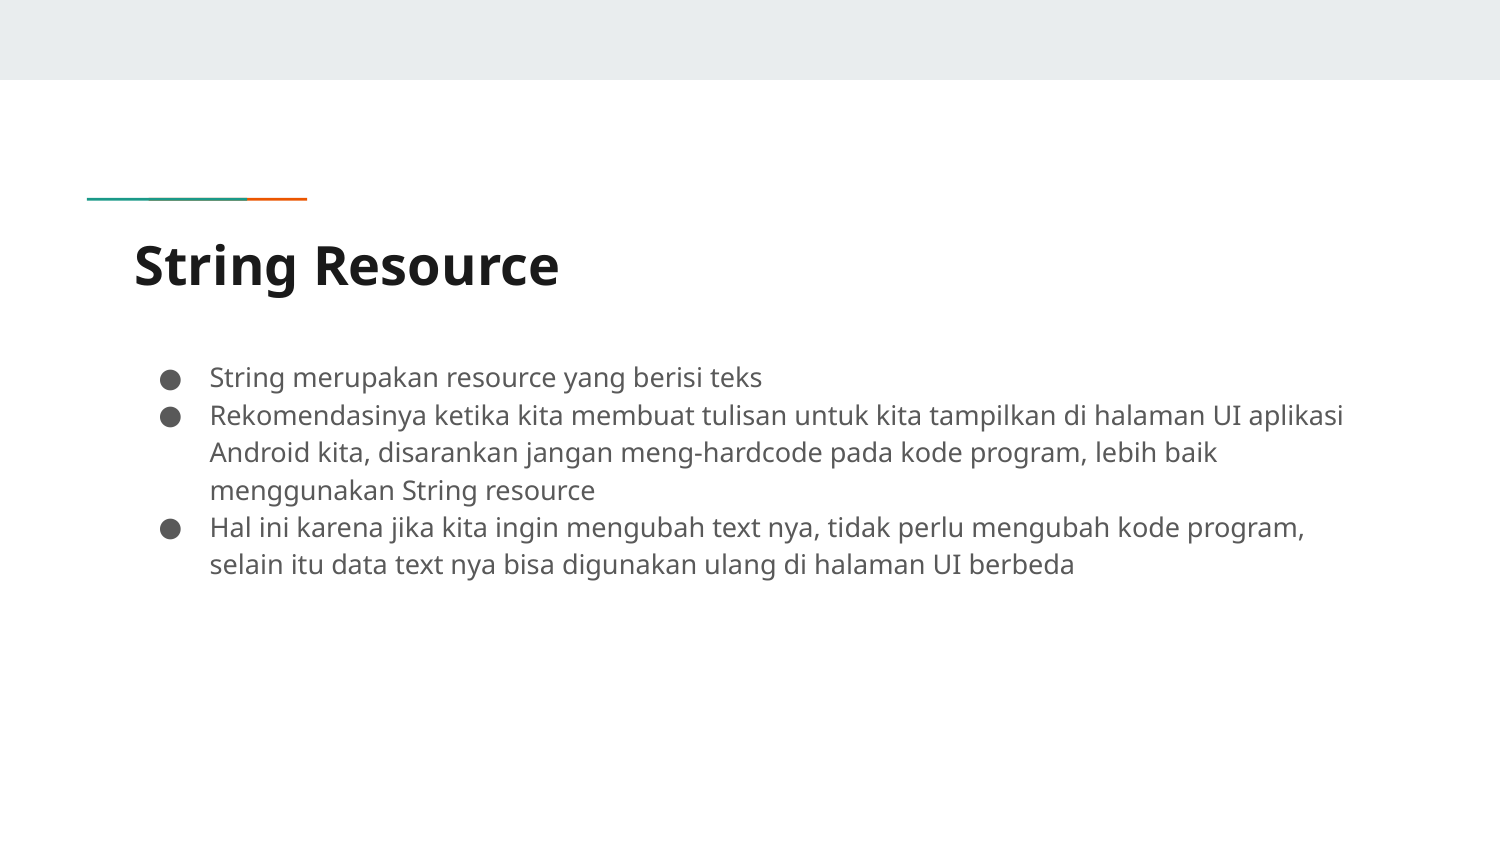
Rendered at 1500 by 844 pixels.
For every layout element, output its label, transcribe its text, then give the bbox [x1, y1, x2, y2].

title String Resource [119, 216, 1381, 305]
list String merupakan resource yang berisi teks Rekomendasinya ketika kita membuat tulisan untuk kita tampilkan di halaman UI aplikasi Android kita, disarankan jangan meng-hardcode pada kode program, lebih baik menggunakan String resource Hal ini karena jika kita ingin mengubah text nya, tidak perlu mengubah kode program, selain itu data text nya bisa digunakan ulang di halaman UI berbeda [119, 341, 1381, 712]
